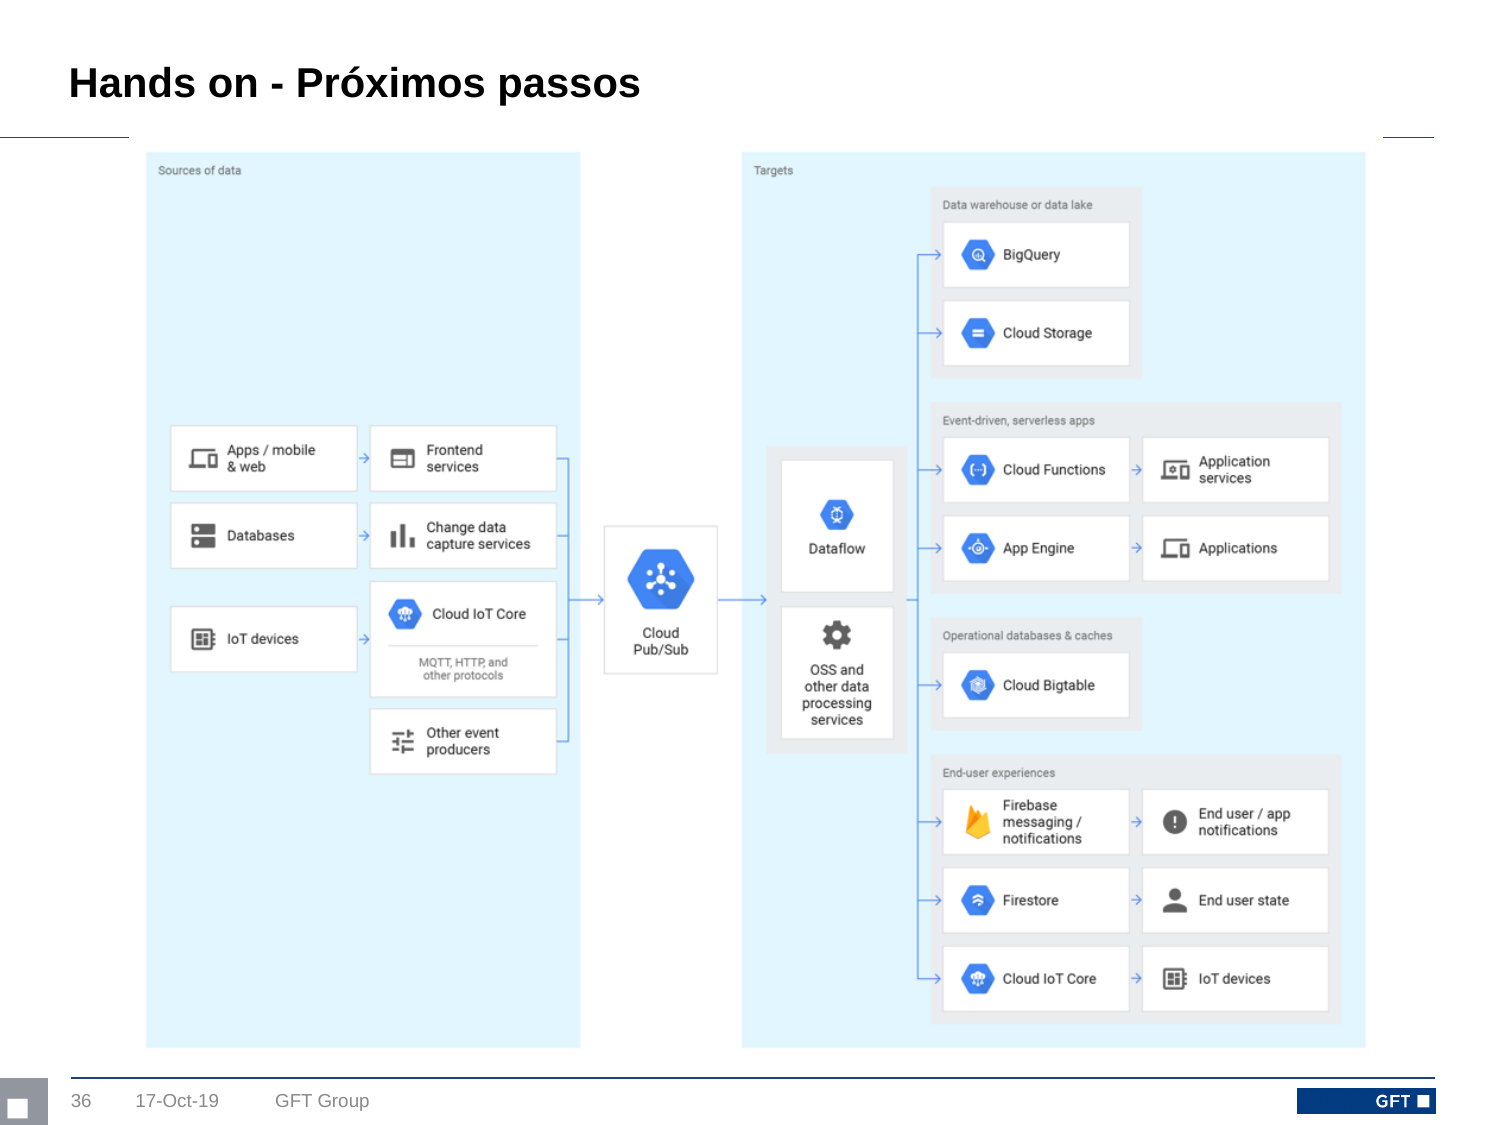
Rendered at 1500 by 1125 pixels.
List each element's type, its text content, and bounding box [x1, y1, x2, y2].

slide_number 17-Oct-19 [135, 1089, 266, 1113]
picture [1297, 1088, 1436, 1114]
title Hands on - Próximos passos [68, 55, 1444, 109]
footer GFT Group [275, 1089, 991, 1113]
picture [129, 128, 1384, 1072]
slide_number ‹#› [70, 1089, 130, 1113]
picture [0, 1078, 48, 1125]
